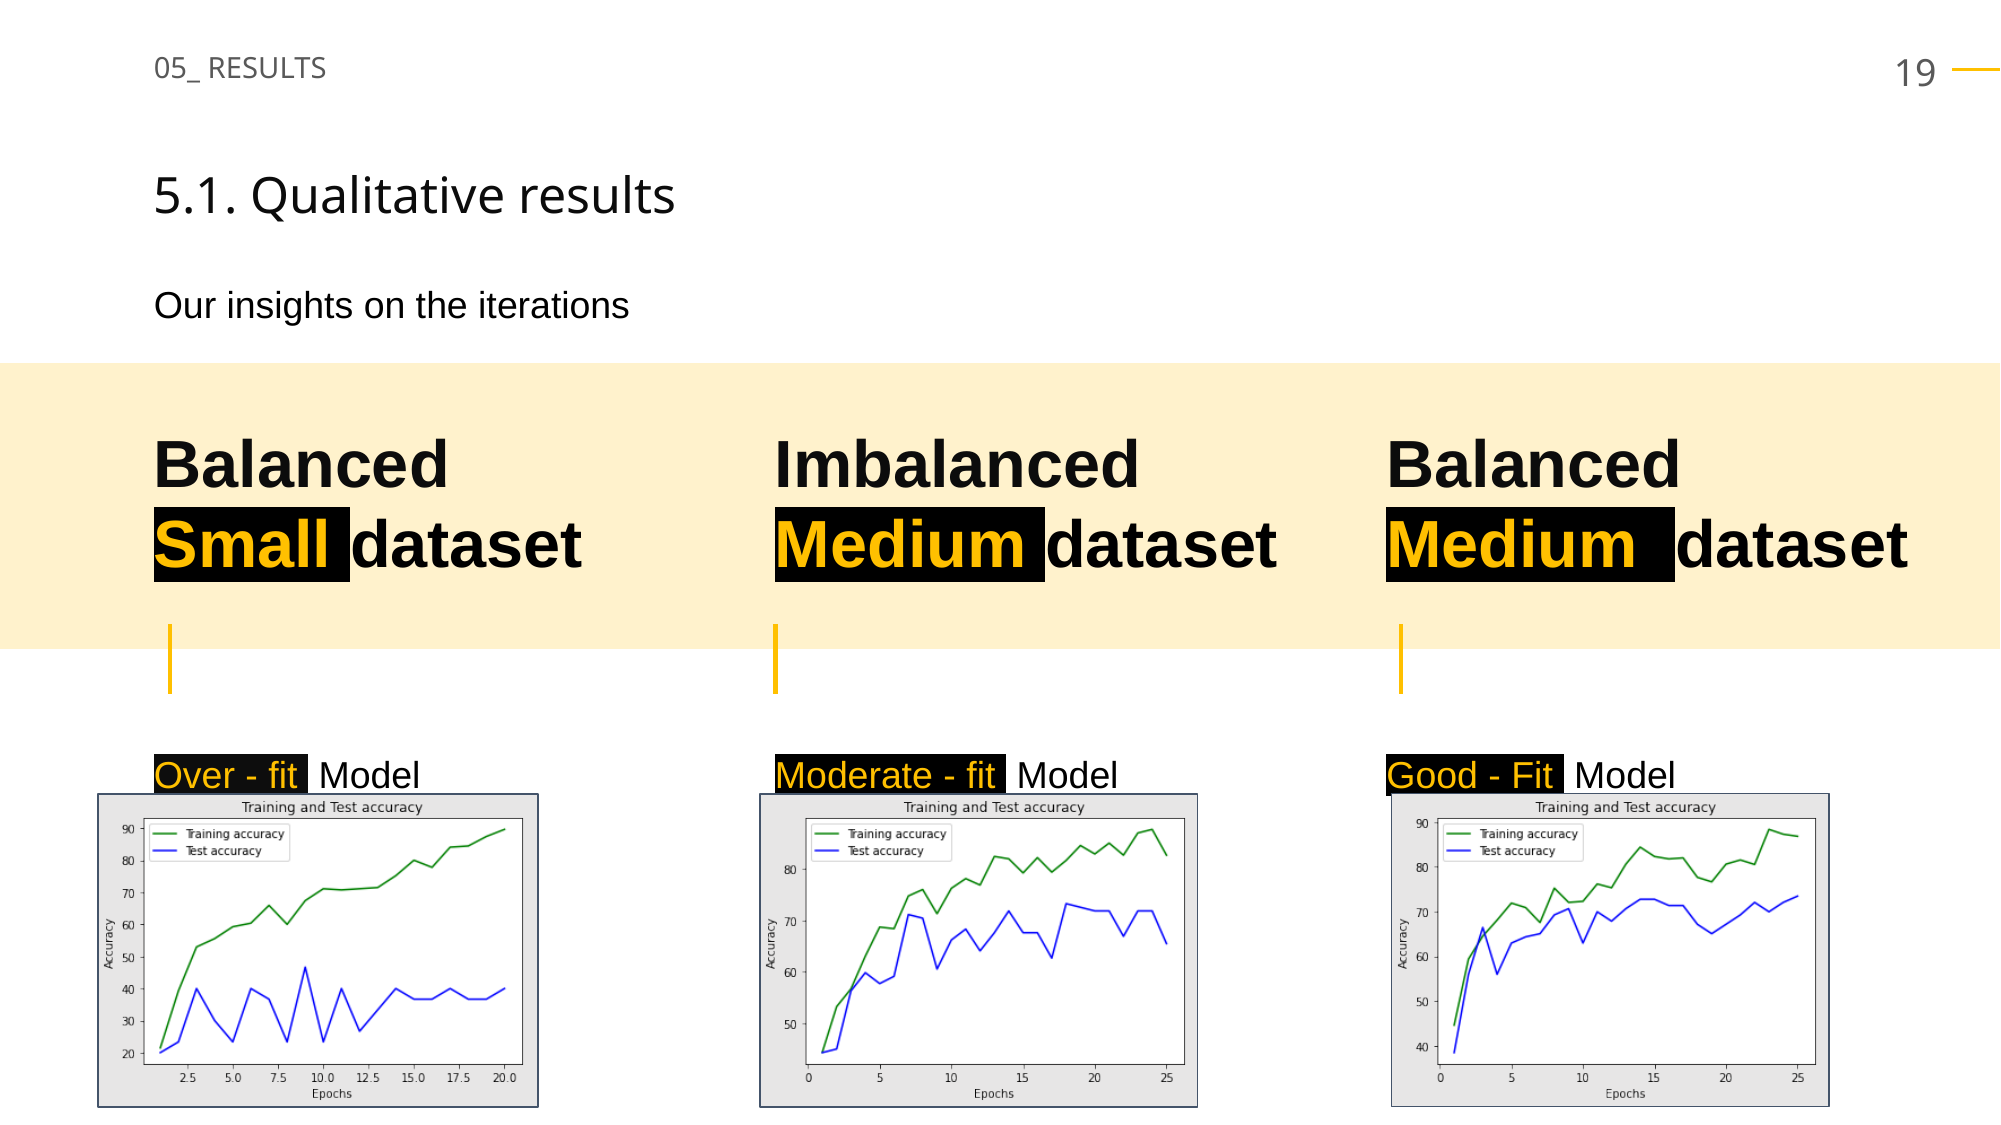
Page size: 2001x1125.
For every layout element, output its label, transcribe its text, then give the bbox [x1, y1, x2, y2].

text_box Over - fit Model [138, 720, 538, 792]
text_box [0, 363, 2000, 649]
text_box [530, 793, 538, 1108]
text_box 5.1. Qualitative results [138, 156, 1102, 232]
text_box Moderate - fit Model [759, 720, 1259, 781]
picture [1391, 793, 1822, 1107]
text_box Balanced Medium dataset [1371, 413, 1957, 590]
picture [759, 793, 1191, 1108]
text_box [1192, 793, 1198, 1108]
picture [97, 793, 529, 1107]
list 05_ RESULTS [138, 39, 638, 100]
text_box Balanced Small dataset [138, 413, 702, 590]
text_box [1824, 793, 1829, 1107]
text_box Our insights on the iterations [138, 251, 1102, 327]
text_box Good - Fit Model [1371, 720, 1885, 781]
text_box Imbalanced Medium dataset [759, 413, 1323, 590]
